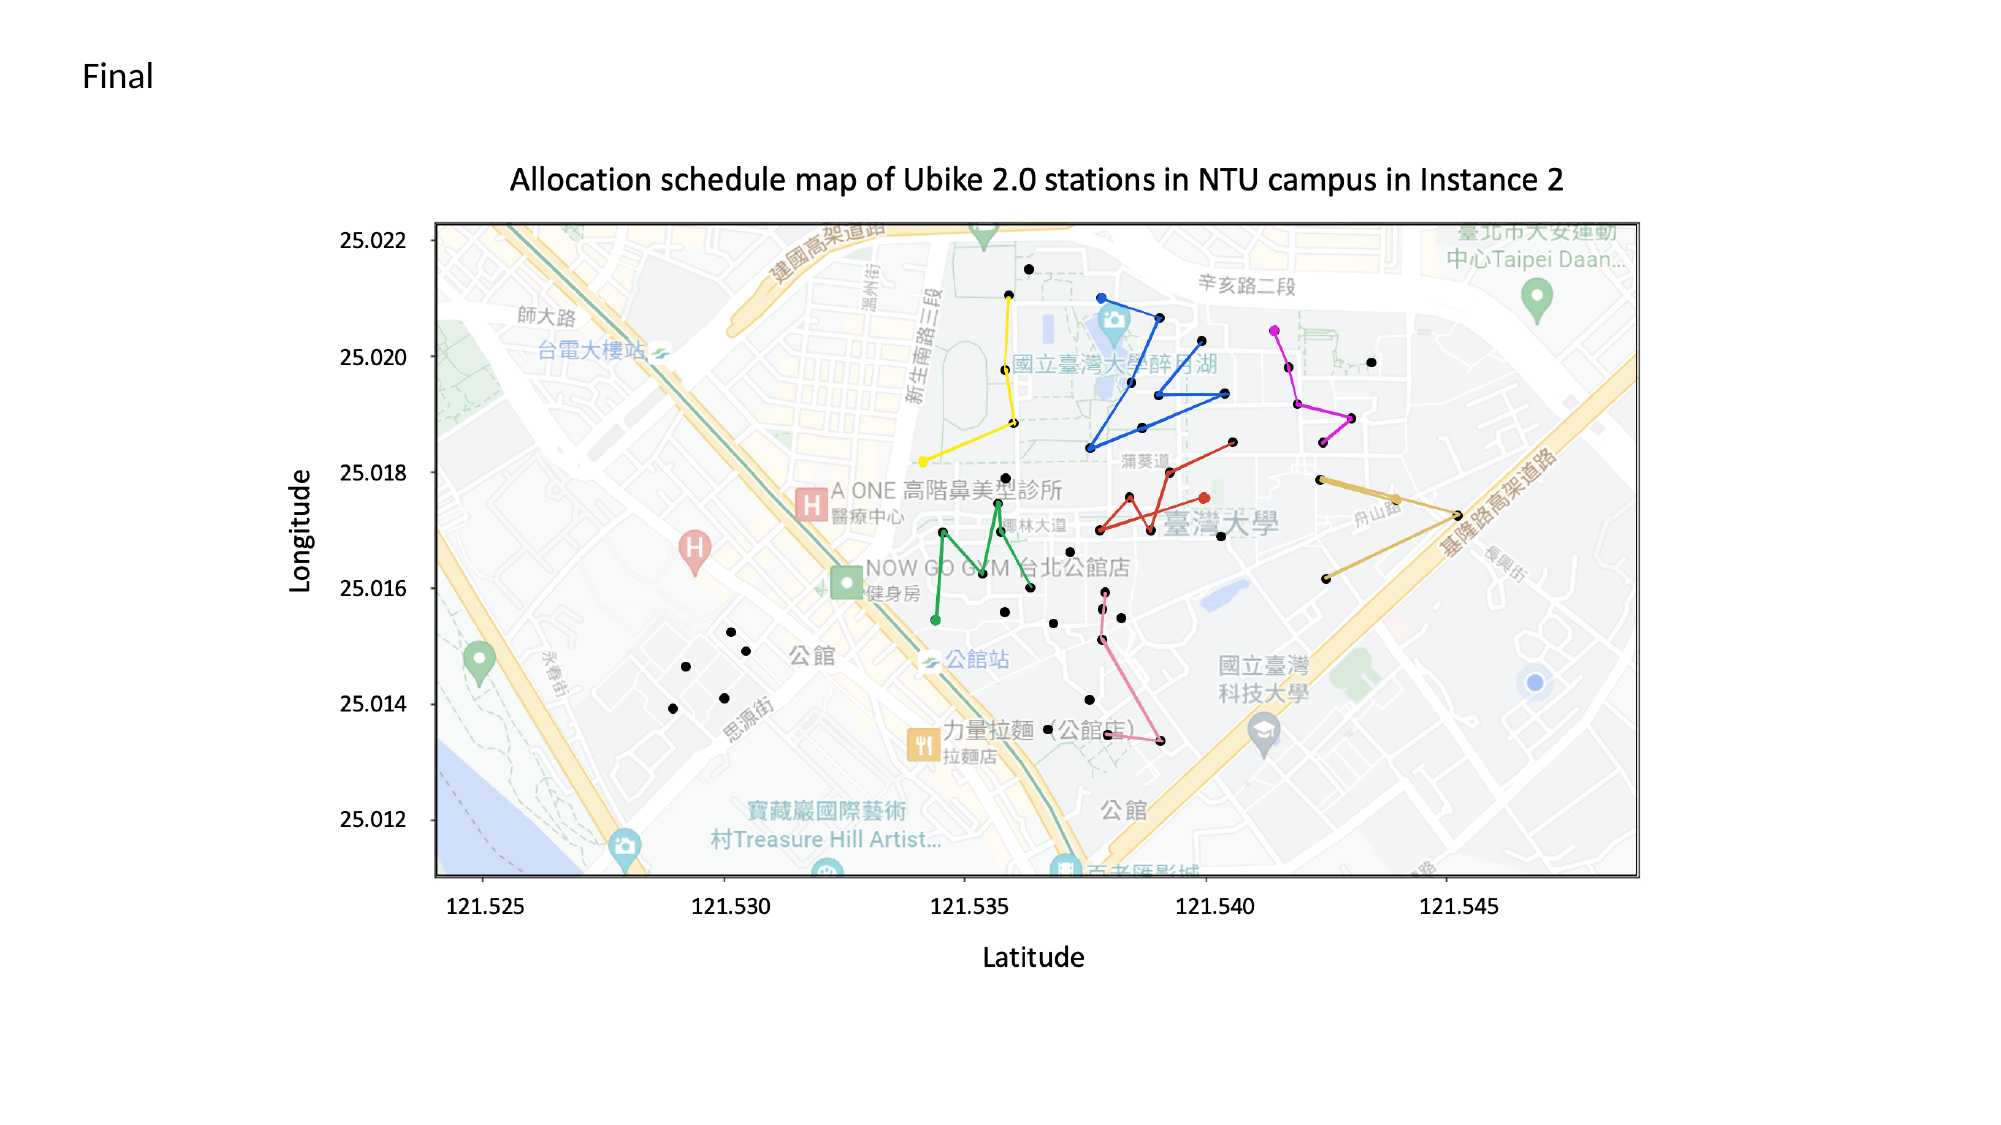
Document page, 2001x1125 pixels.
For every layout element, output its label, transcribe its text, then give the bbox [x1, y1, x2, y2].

text_box Final [67, 43, 170, 103]
picture [264, 144, 1664, 989]
